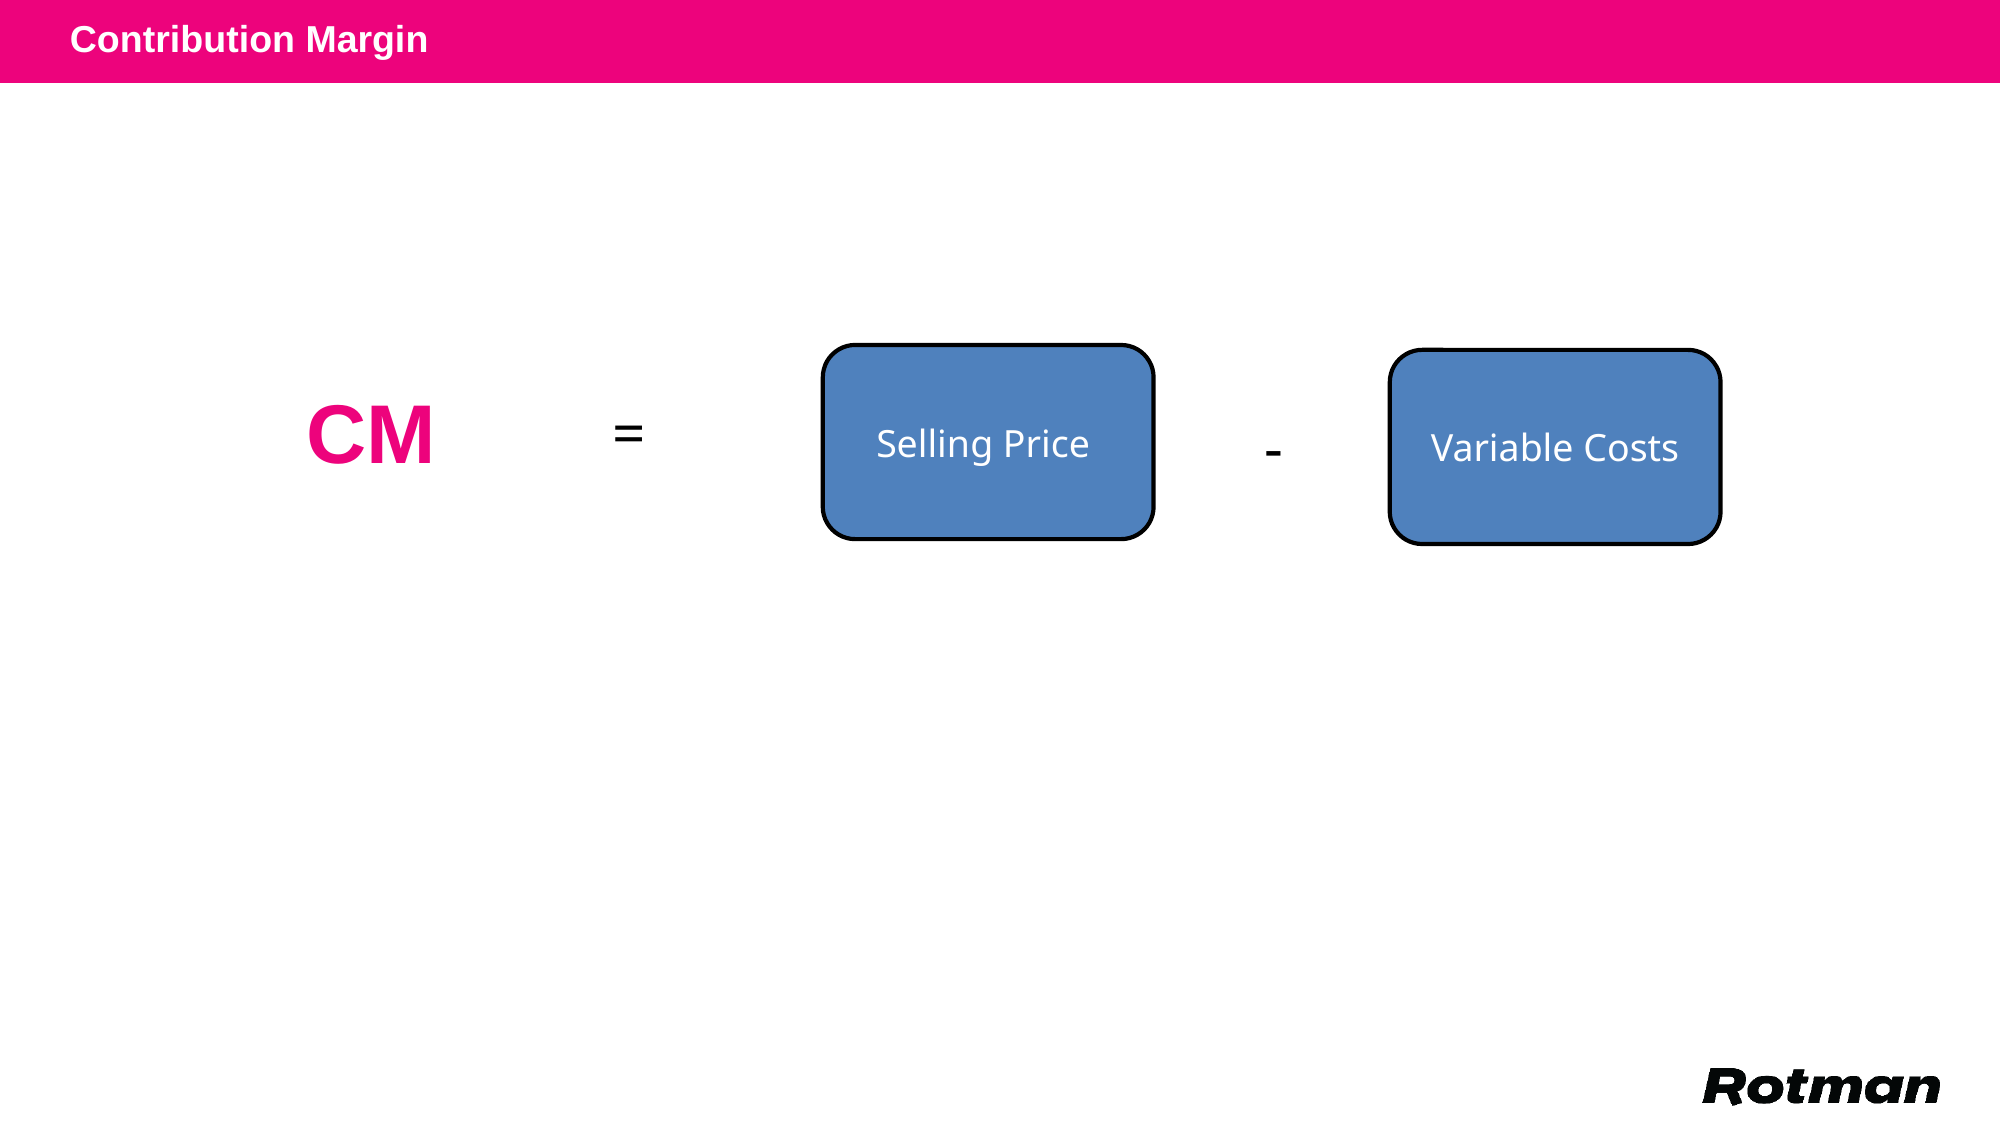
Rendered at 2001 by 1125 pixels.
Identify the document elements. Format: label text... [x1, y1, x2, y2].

text_box Selling Price [820, 342, 1156, 542]
subtitle Contribution Margin [55, 0, 1630, 79]
text_box - [1237, 403, 1310, 489]
text_box = [598, 388, 670, 474]
picture [1702, 1068, 1940, 1106]
text_box CM [291, 372, 551, 488]
text_box Variable Costs [1387, 347, 1723, 547]
